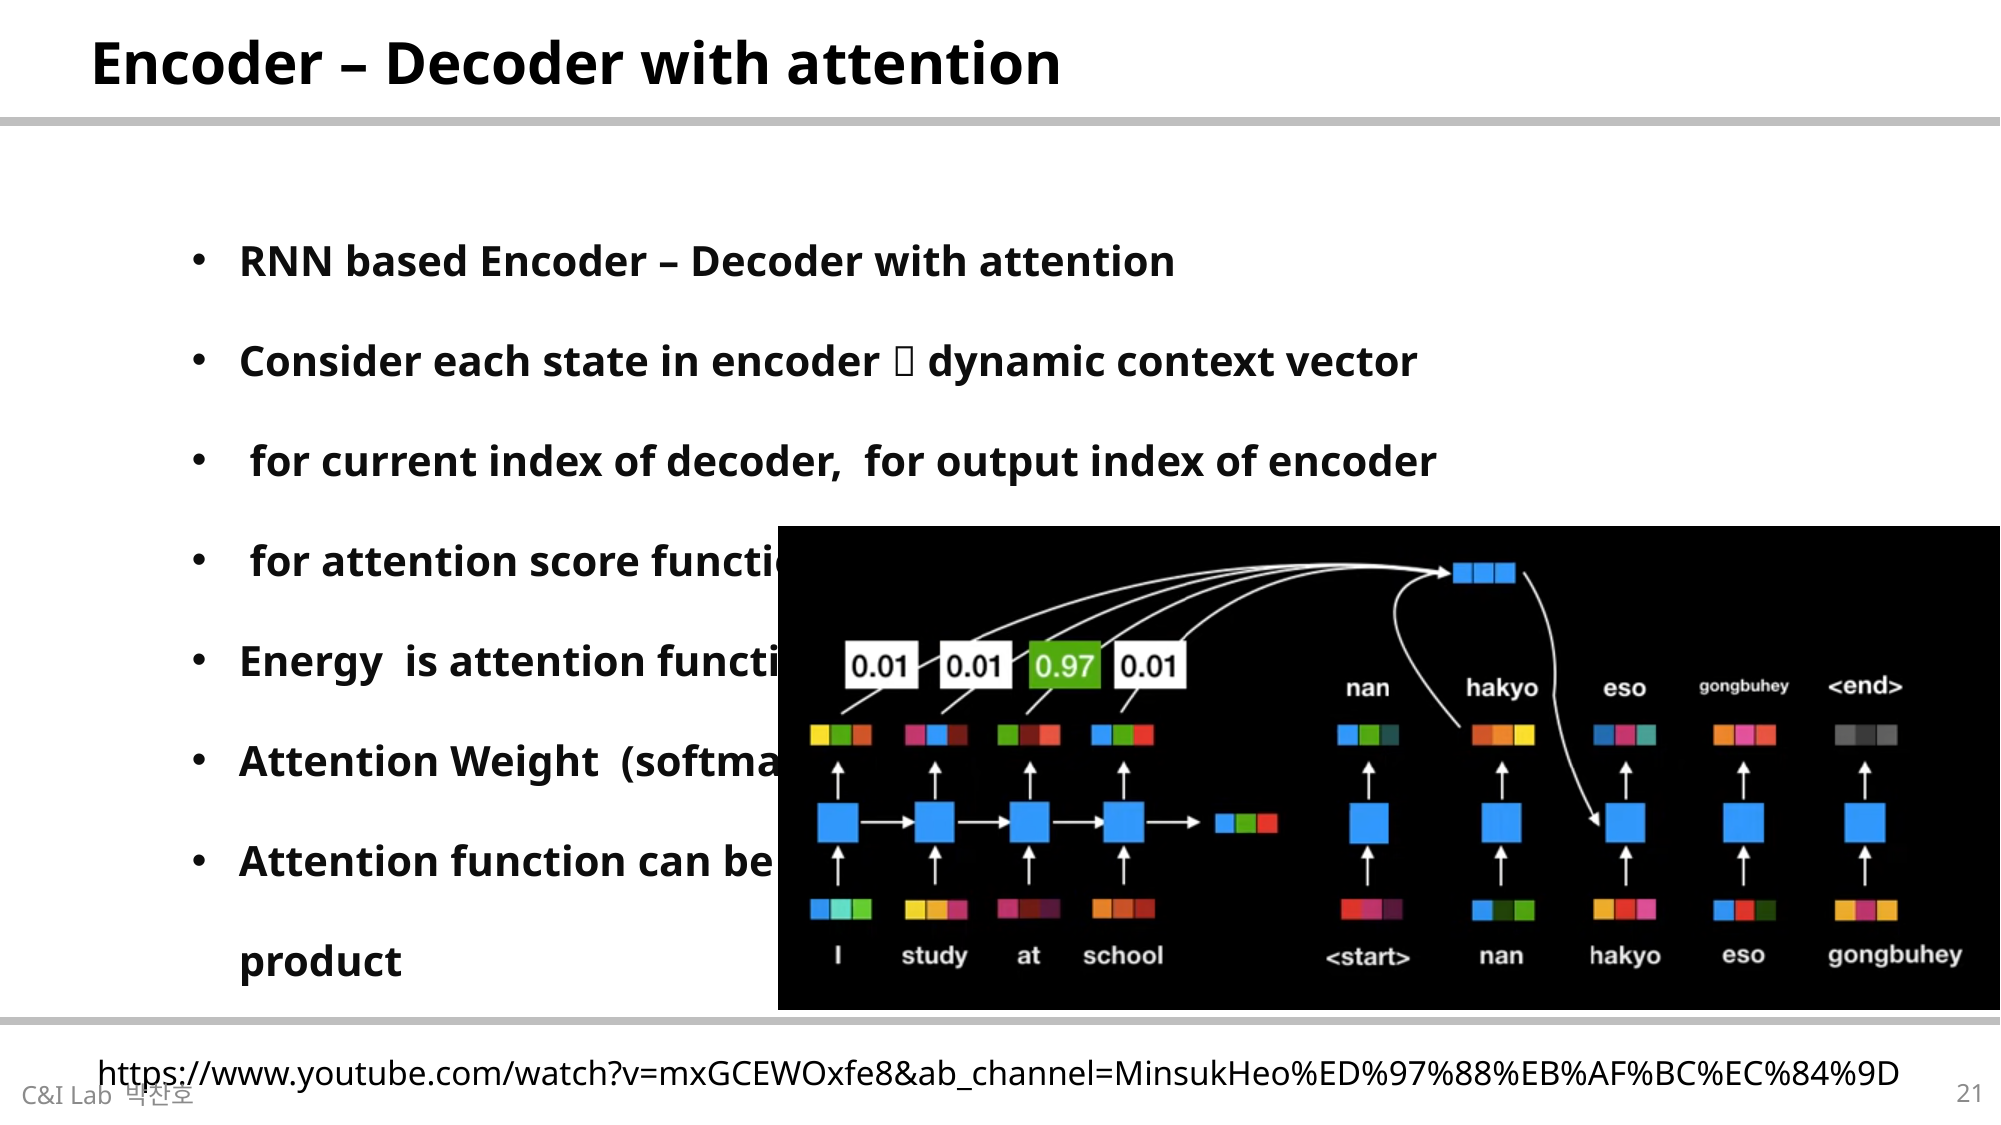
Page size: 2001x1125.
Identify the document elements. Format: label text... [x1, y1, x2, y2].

slide_number 21 [1890, 1065, 2000, 1125]
table_header Encoder – Decoder with attention [0, 2, 2000, 117]
picture [778, 526, 2000, 1010]
footer C&I Lab 박찬호 [0, 1065, 216, 1125]
table_header https://www.youtube.com/watch?v=mxGCEWOxfe8&ab_channel=MinsukHeo%ED%97%88%EB%AF%BC%EC%84%9D [0, 1025, 2000, 1125]
